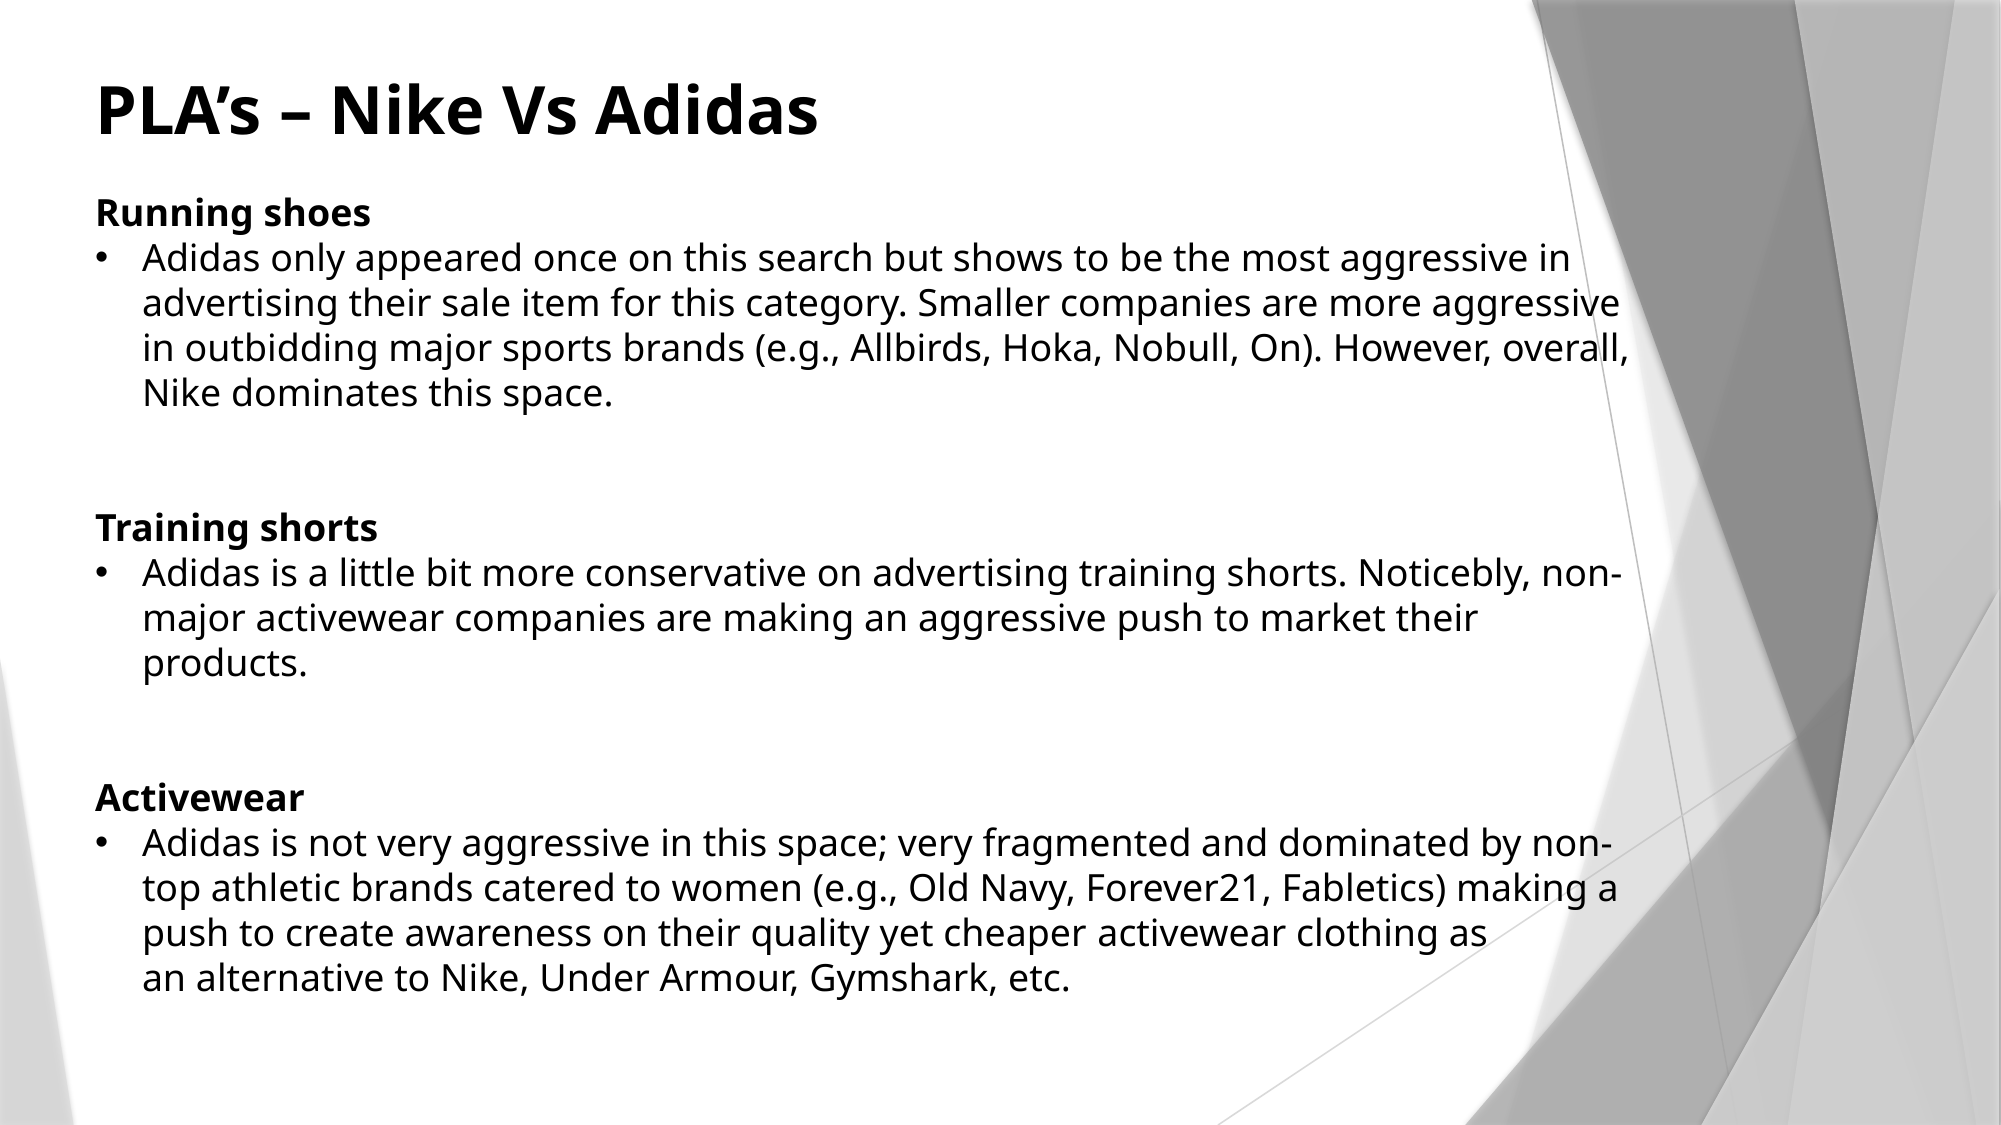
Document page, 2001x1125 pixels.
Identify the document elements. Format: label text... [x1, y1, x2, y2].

text_box Running shoes Adidas only appeared once on this search but shows to be the most aggressive in advertising their sale item for this category. Smaller companies are more aggressive in outbidding major sports brands (e.g., Allbirds, Hoka, Nobull, On). However, overall, Nike dominates this space. Training shorts Adidas is a little bit more conservative on advertising training shorts. Noticebly, non-major activewear companies are making an aggressive push to market their products. Activewear Adidas is not very aggressive in this space; very fragmented and dominated by non-top athletic brands catered to women (e.g., Old Navy, Forever21, Fabletics) making a push to create awareness on their quality yet cheaper activewear clothing as an alternative to Nike, Under Armour, Gymshark, etc. [80, 181, 1666, 1052]
title PLA’s – Nike Vs Adidas [80, 59, 1806, 165]
